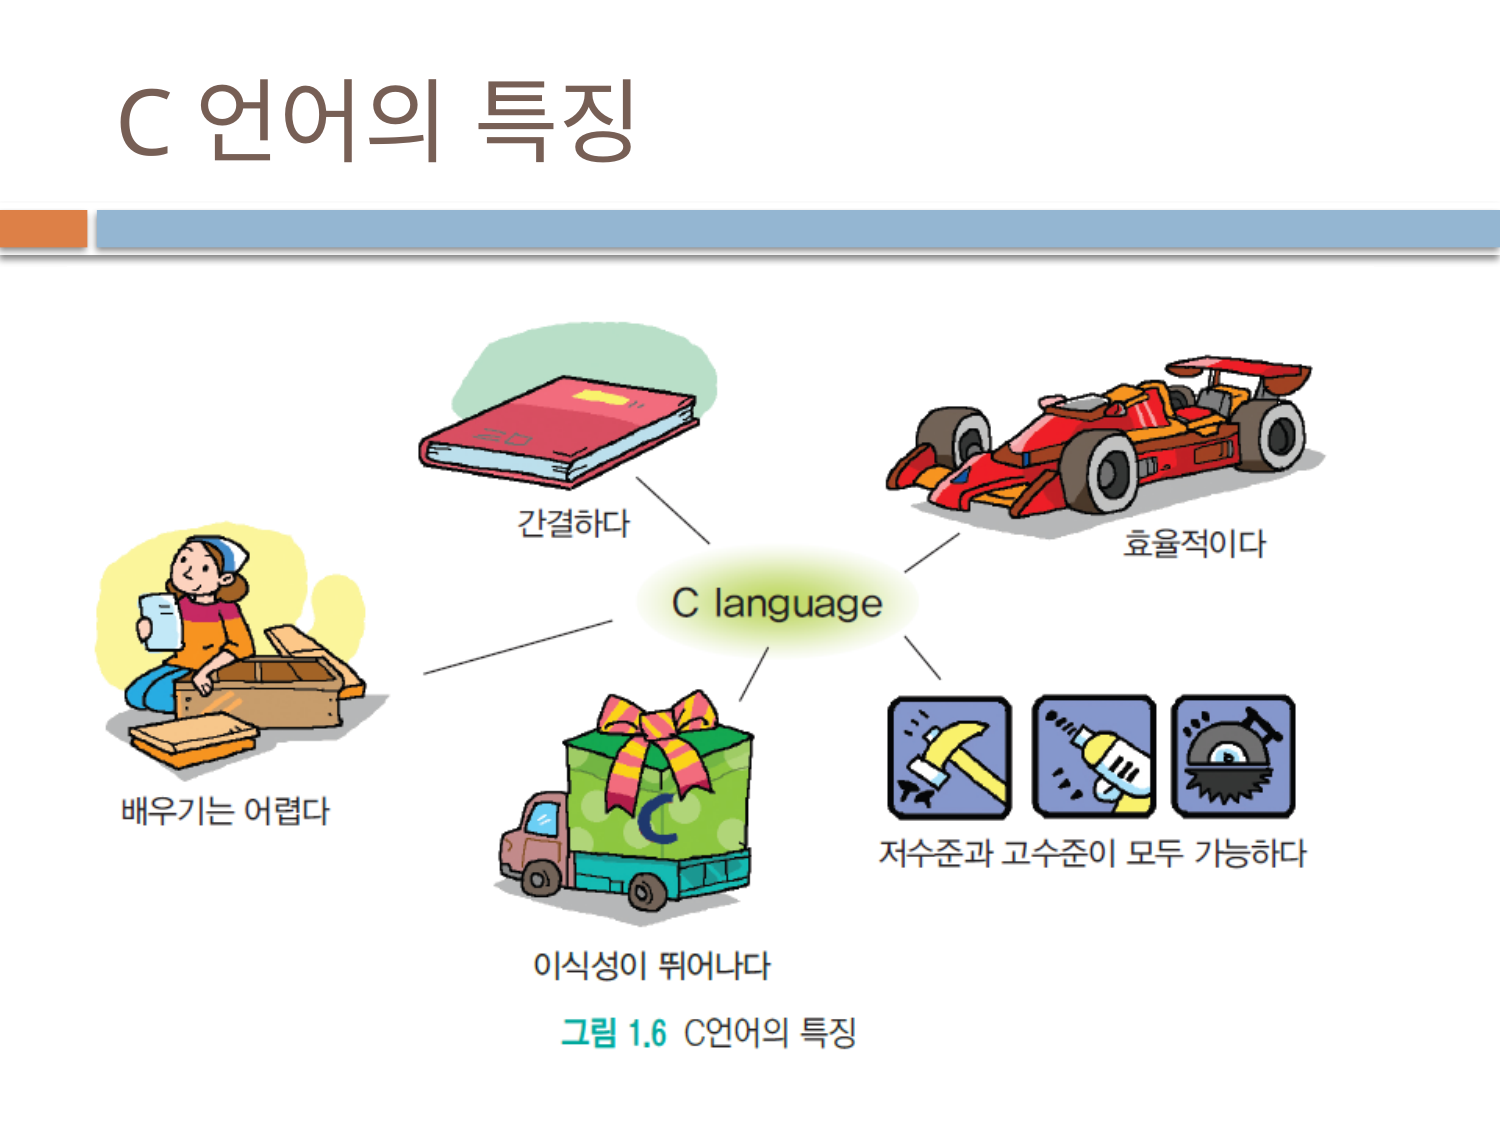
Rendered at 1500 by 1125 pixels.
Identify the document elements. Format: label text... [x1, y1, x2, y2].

title C언어의 특징 [100, 37, 1438, 200]
picture [66, 266, 1374, 1069]
